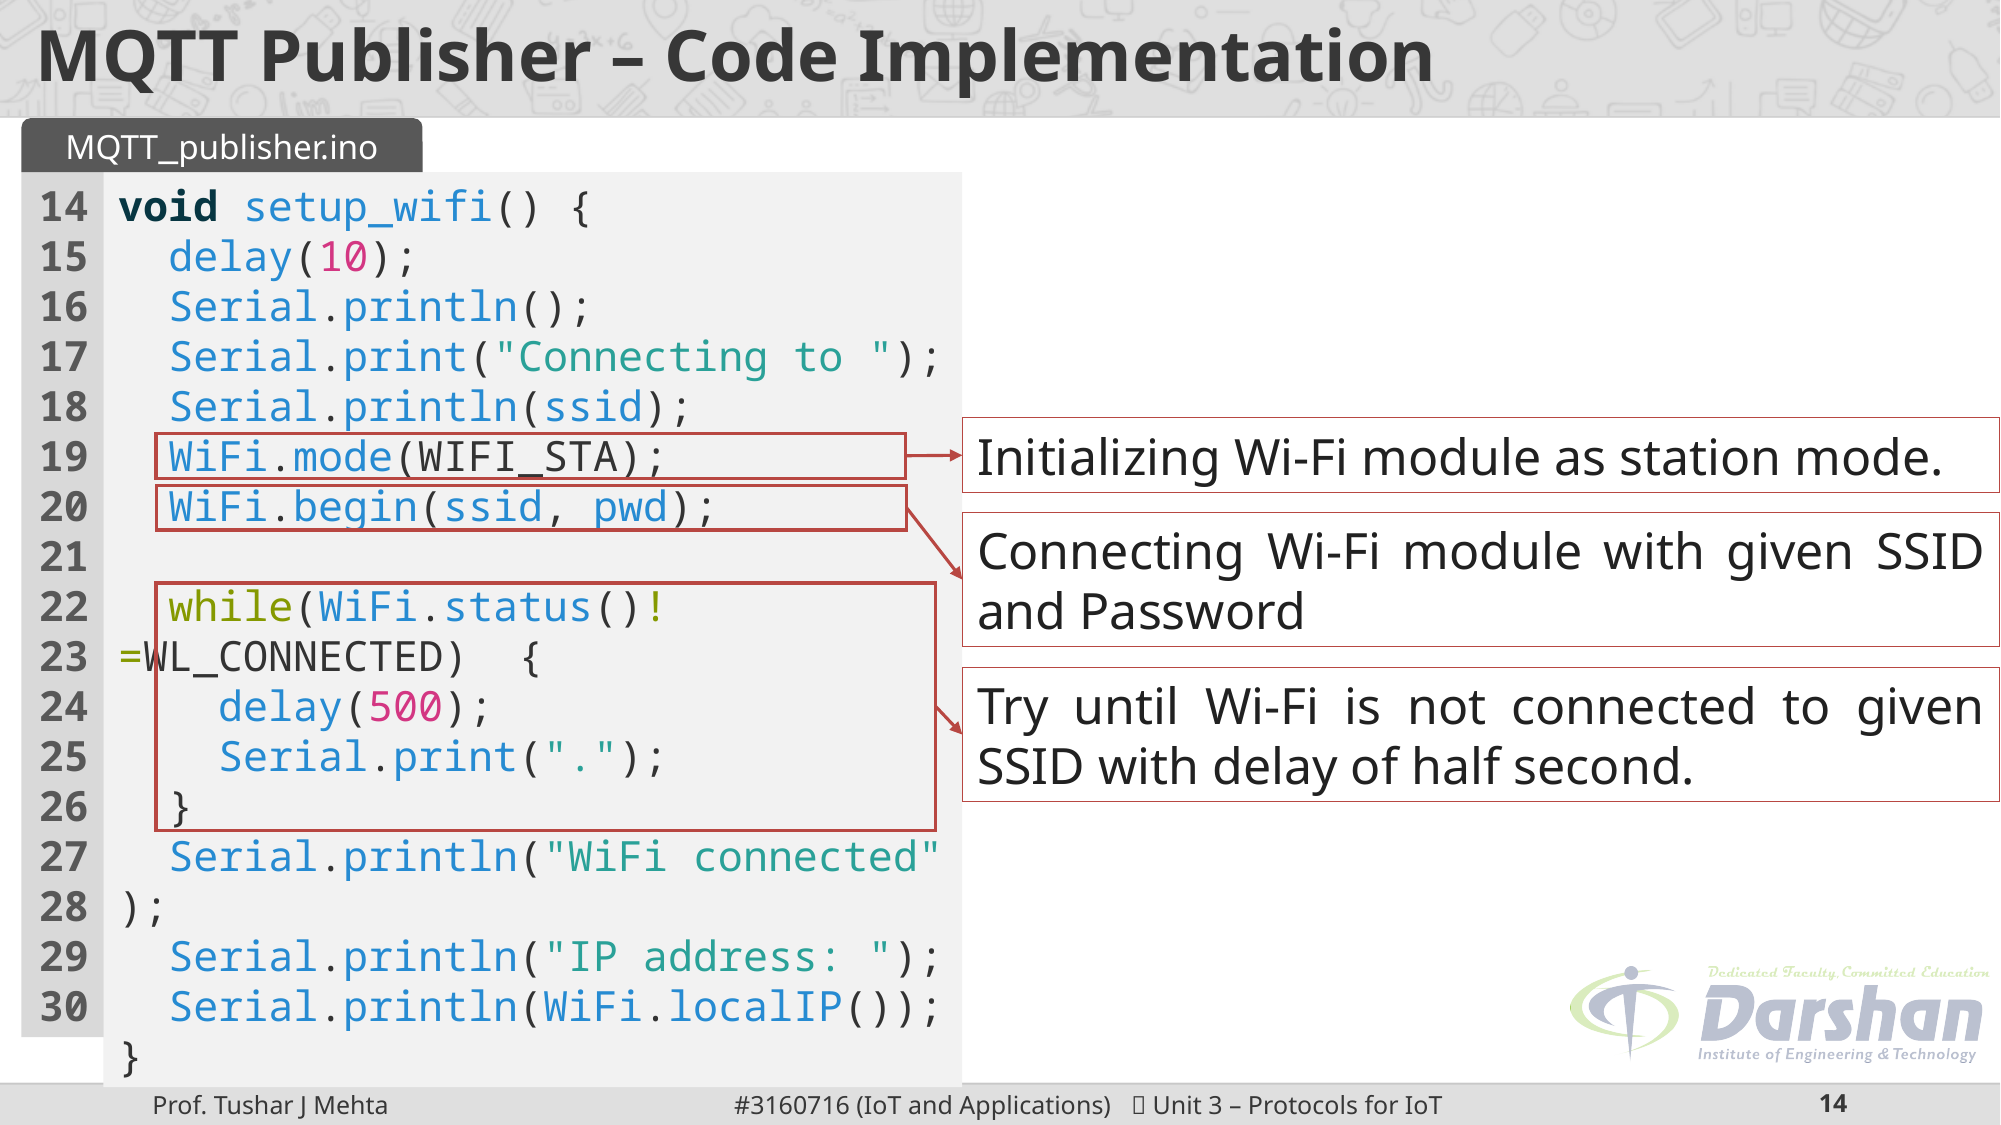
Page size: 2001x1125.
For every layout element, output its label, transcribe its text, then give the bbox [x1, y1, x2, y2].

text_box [21, 118, 963, 1046]
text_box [906, 507, 2000, 649]
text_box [905, 417, 2000, 494]
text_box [935, 667, 2000, 804]
title MQTT Publisher – Code Implementation [0, 0, 2000, 117]
text_box [1570, 966, 1990, 1063]
